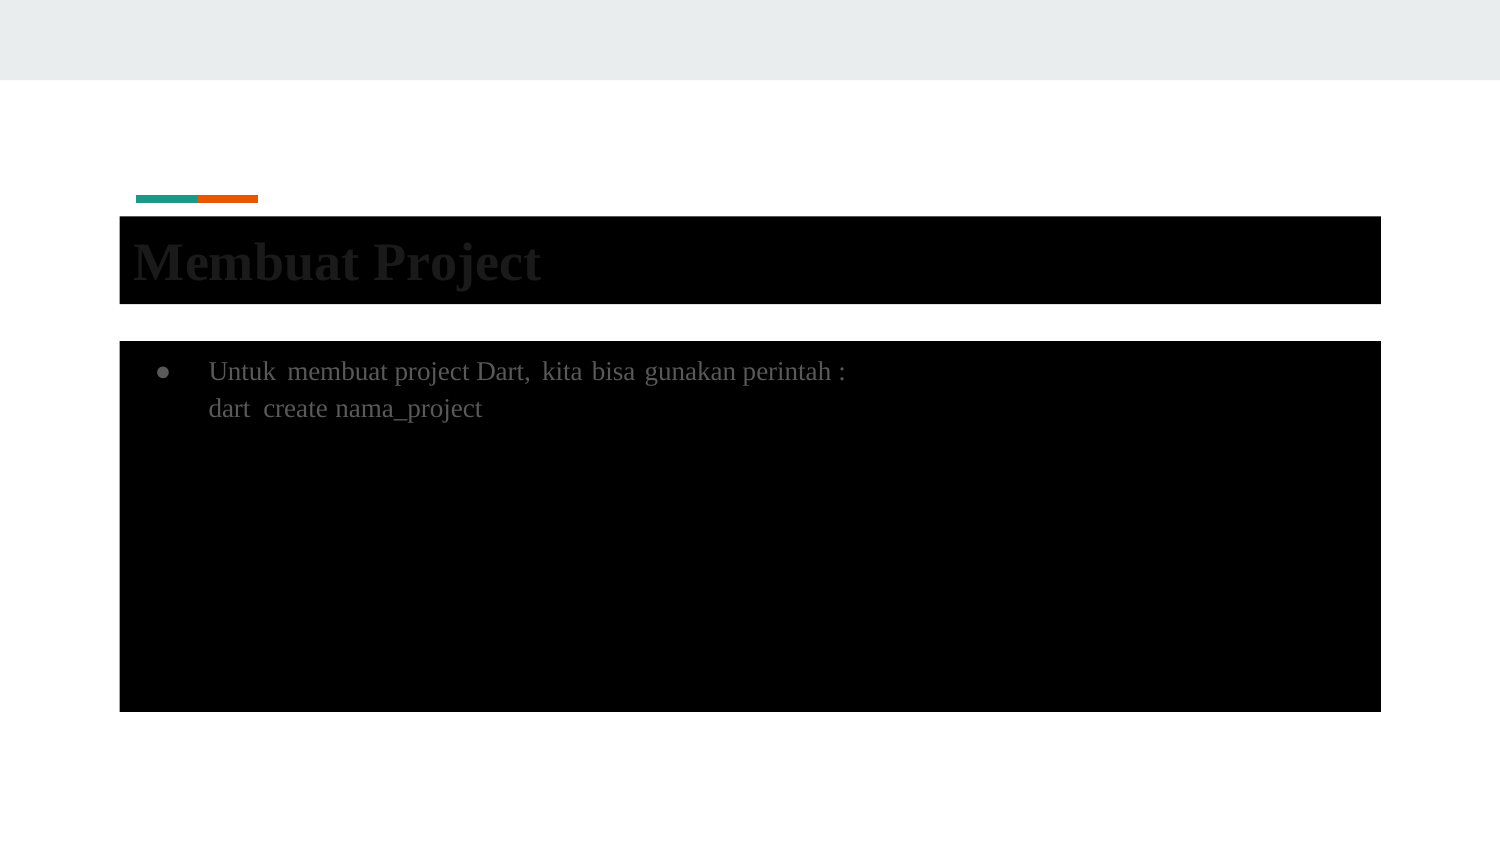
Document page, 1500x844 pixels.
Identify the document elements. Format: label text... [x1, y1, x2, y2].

text_box Membuat Project [119, 216, 1381, 305]
text_box ● Untuk membuat project Dart, kita bisa gunakan perintah : dart create nama_project [119, 341, 1381, 712]
text_box [0, 0, 1500, 81]
